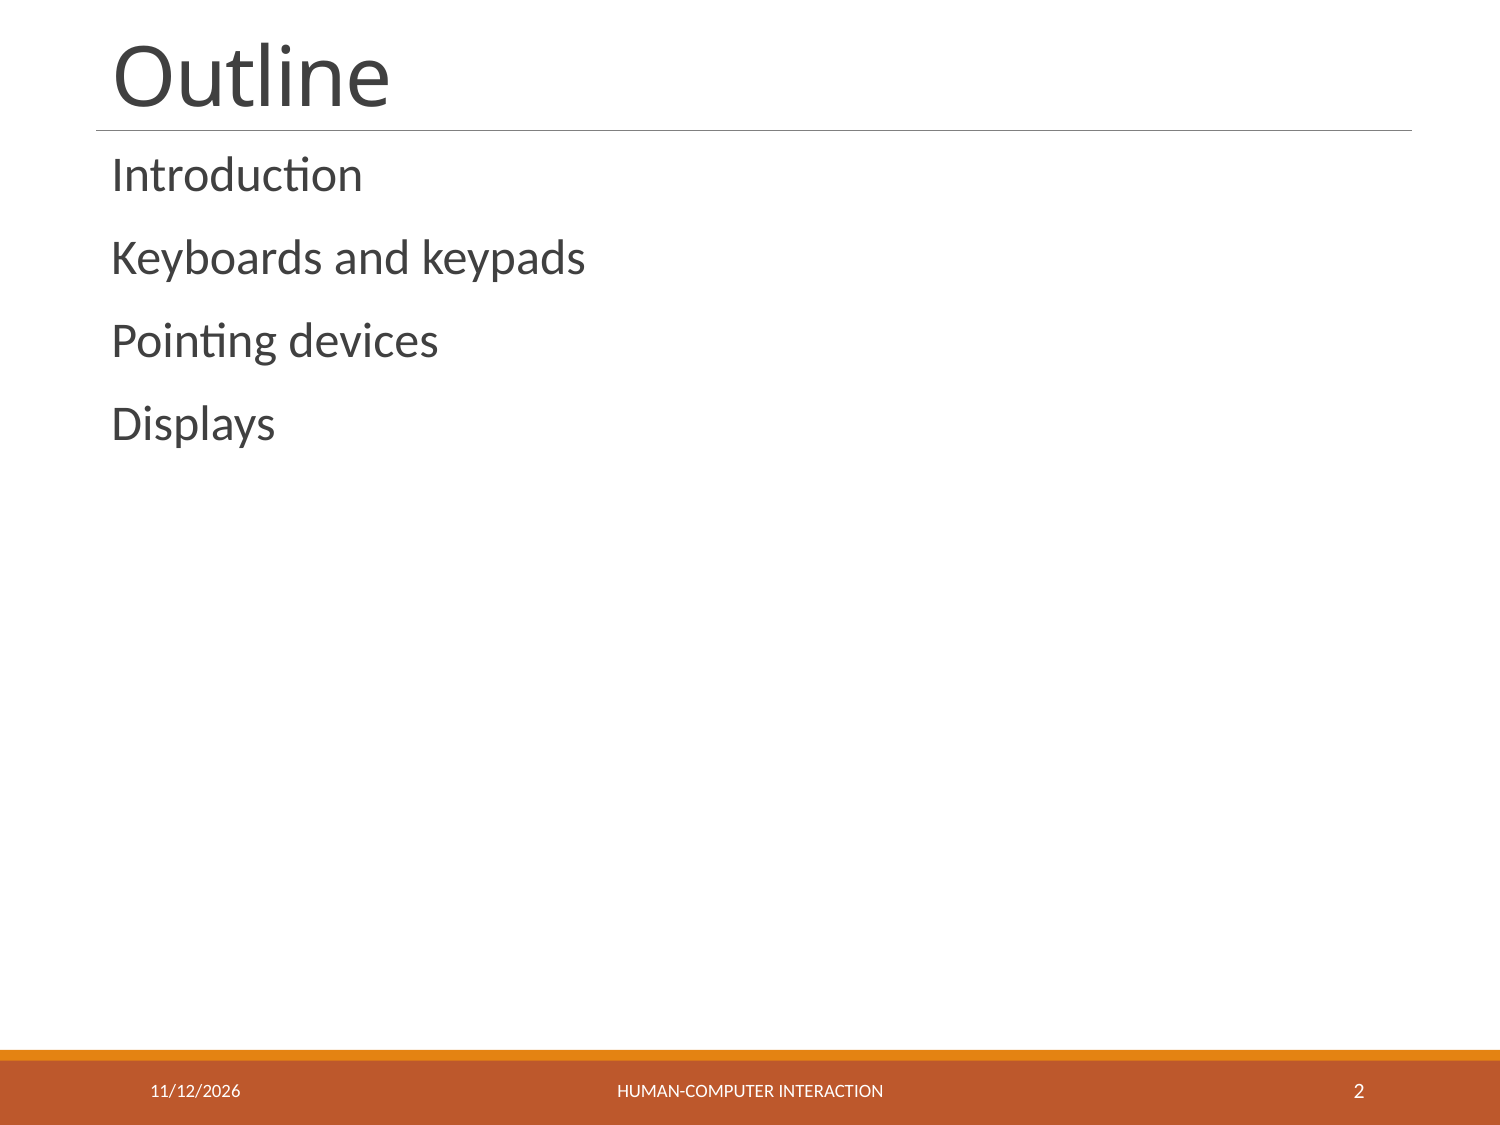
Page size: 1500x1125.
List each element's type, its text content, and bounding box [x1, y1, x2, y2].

list Introduction Keyboards and keypads Pointing devices Displays [96, 140, 1413, 1034]
title Outline [96, 19, 1413, 131]
slide_number 2 [1218, 1059, 1380, 1120]
footer Human-computer interaction [453, 1059, 1047, 1120]
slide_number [135, 1059, 440, 1120]
